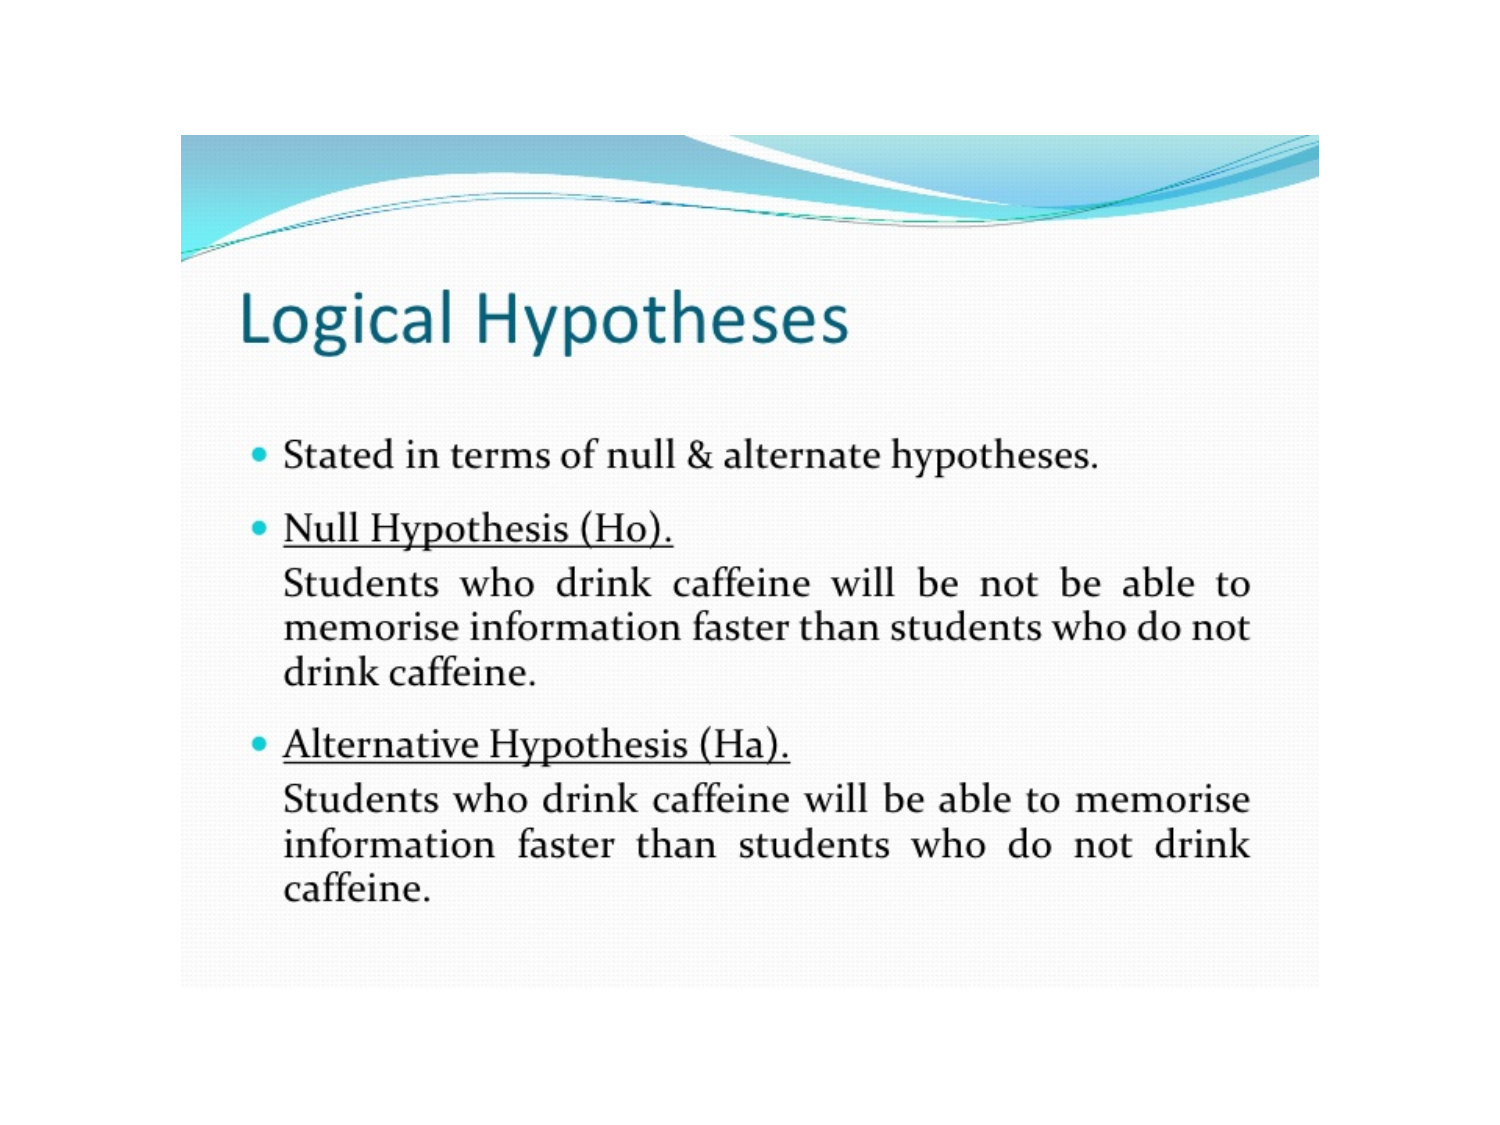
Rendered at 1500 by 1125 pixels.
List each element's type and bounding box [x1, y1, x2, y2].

picture [180, 135, 1319, 990]
